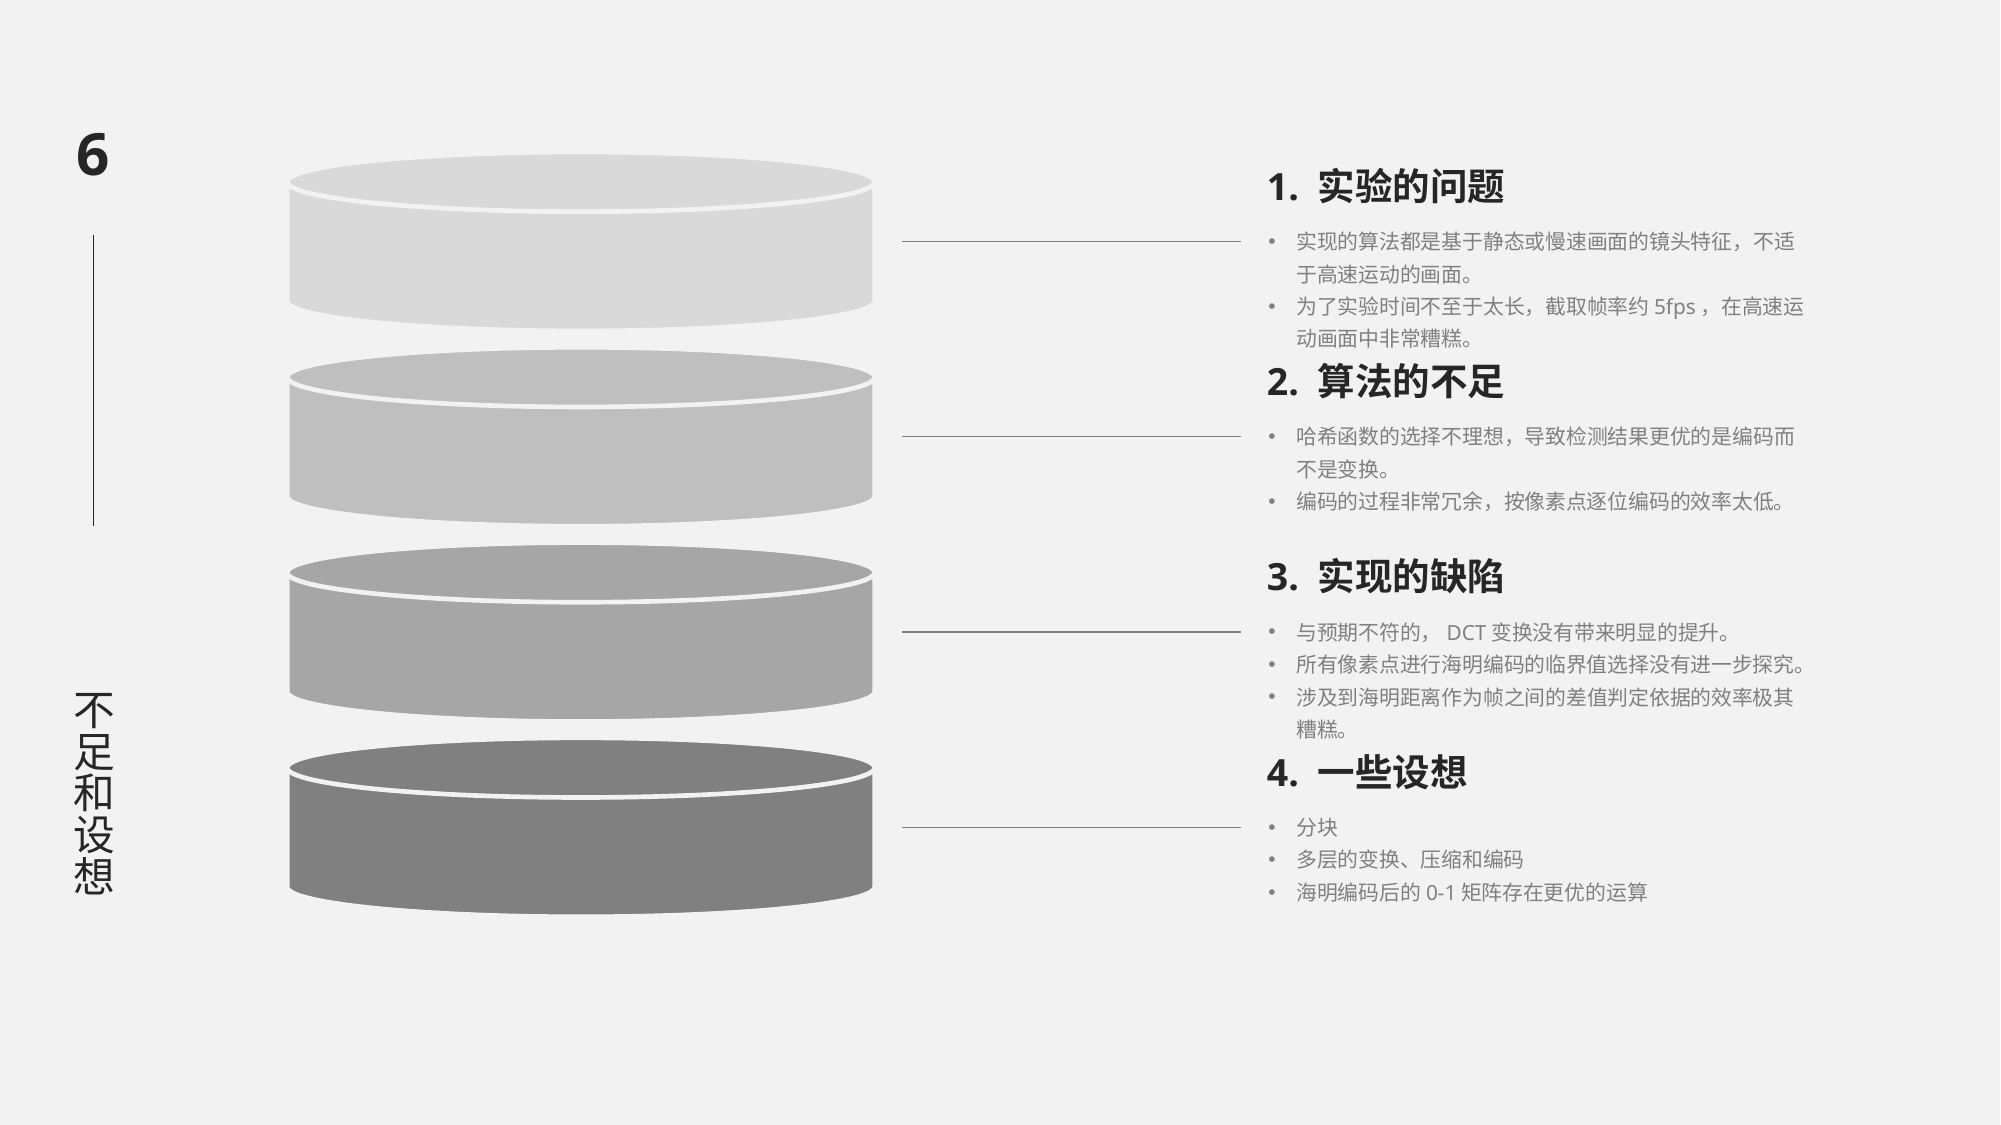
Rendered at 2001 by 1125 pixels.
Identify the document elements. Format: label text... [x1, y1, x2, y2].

list 不足和设想 [48, 548, 139, 1038]
list 6 [36, 92, 150, 213]
text_box [287, 542, 875, 722]
text_box [287, 737, 875, 917]
text_box 1. 实验的问题 [1252, 155, 1521, 215]
text_box [287, 152, 875, 331]
text_box 哈希函数的选择不理想，导致检测结果更优的是编码而不是变换。 编码的过程非常冗余，按像素点逐位编码的效率太低。 [1253, 409, 1820, 522]
text_box [287, 347, 875, 527]
text_box 4. 一些设想 [1252, 741, 1483, 801]
text_box 实现的算法都是基于静态或慢速画面的镜头特征，不适于高速运动的画面。 为了实验时间不至于太长，截取帧率约5fps，在高速运动画面中非常糟糕。 [1253, 214, 1820, 359]
text_box 3. 实现的缺陷 [1252, 545, 1521, 606]
text_box 分块 多层的变换、压缩和编码 海明编码后的0-1矩阵存在更优的运算 [1253, 799, 1820, 912]
text_box 与预期不符的，DCT变换没有带来明显的提升。 所有像素点进行海明编码的临界值选择没有进一步探究。 涉及到海明距离作为帧之间的差值判定依据的效率极其糟糕。 [1253, 604, 1820, 749]
text_box 2. 算法的不足 [1252, 350, 1521, 411]
